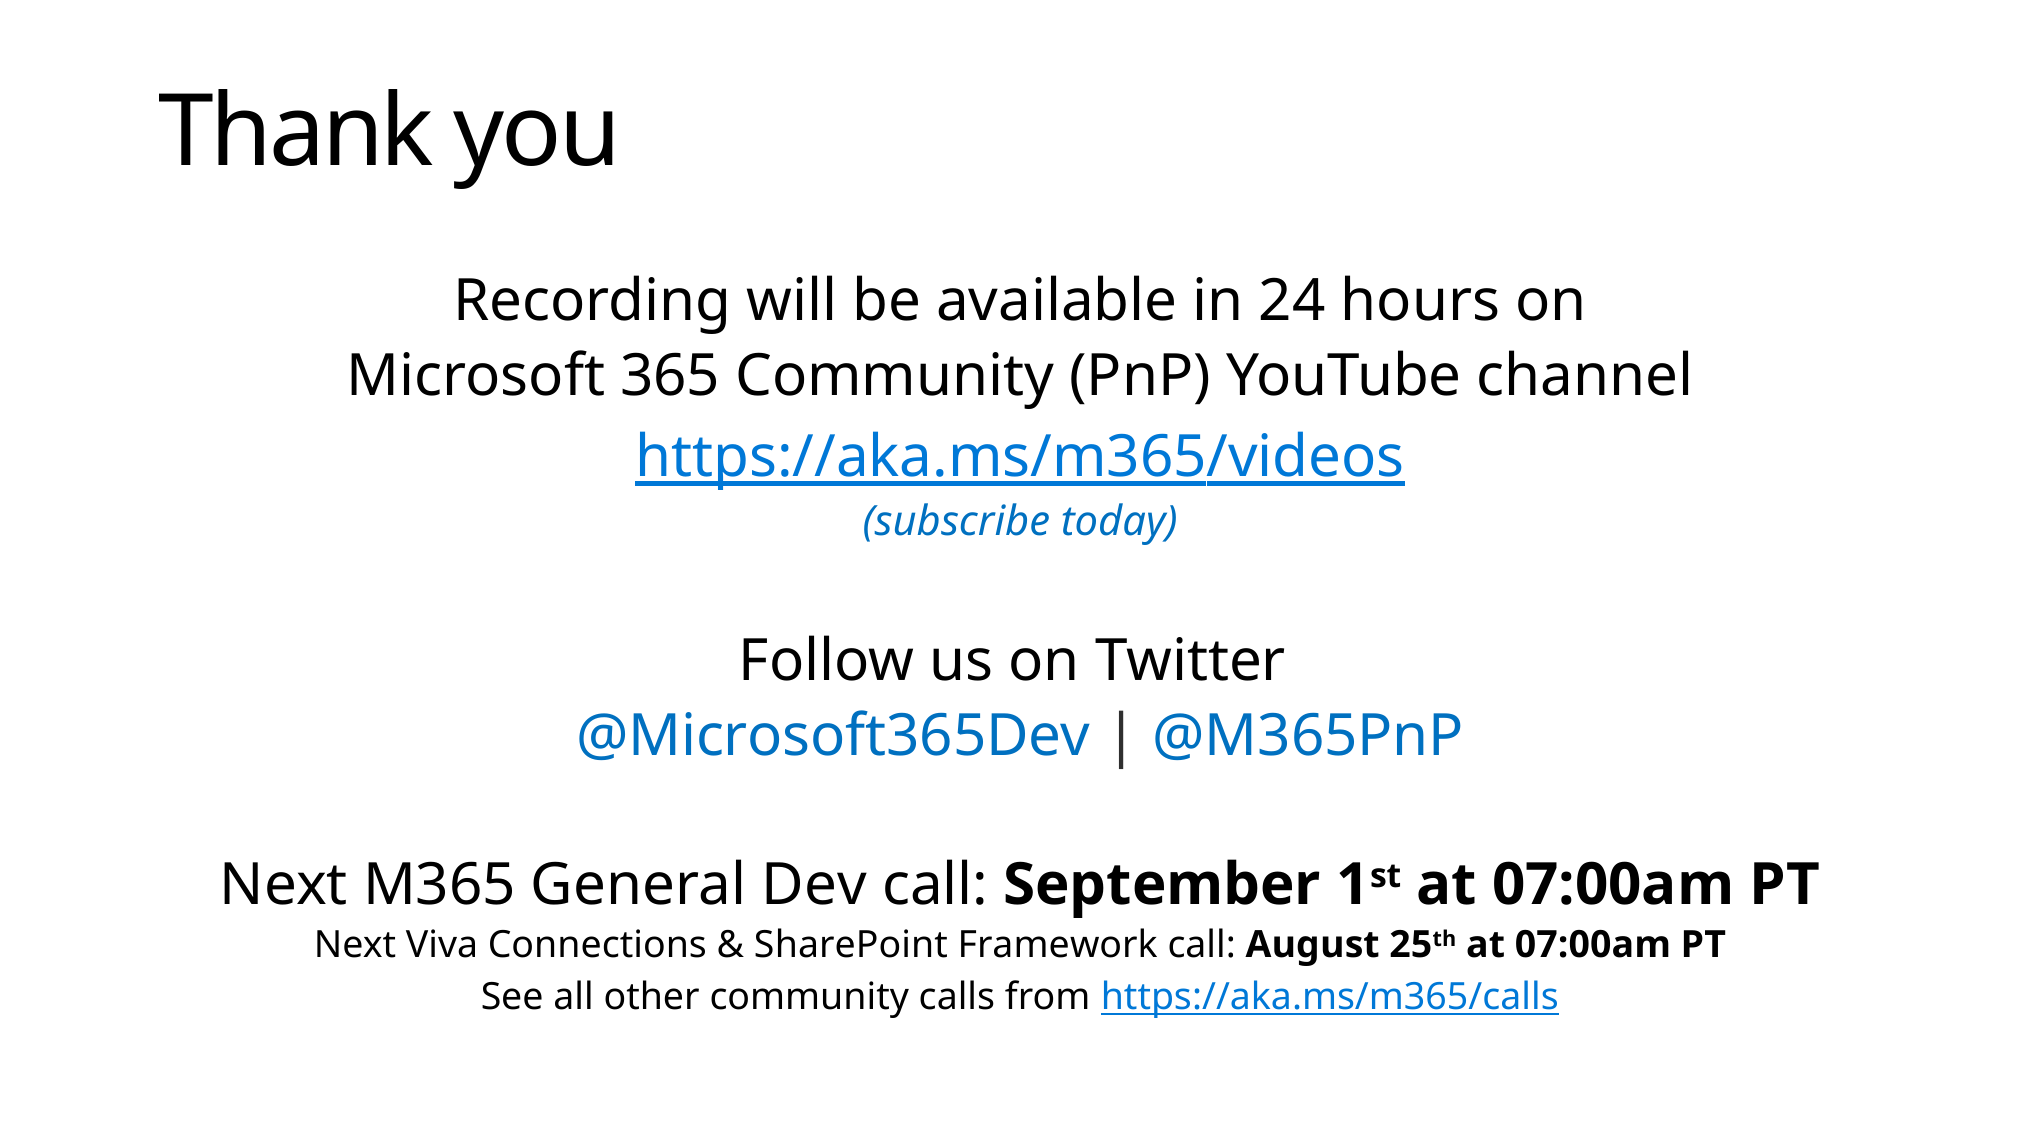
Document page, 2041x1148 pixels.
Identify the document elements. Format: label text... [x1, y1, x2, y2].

title Thank you [134, 64, 1974, 215]
list Recording will be available in 24 hours on Microsoft 365 Community (PnP) YouTube channel https://aka.ms/m365/videos (subscribe today) Follow us on Twitter @Microsoft365Dev | @M365PnP Next M365 General Dev call: September 1st at 07:00am PT Next Viva Connections & SharePoint Framework call: August 25th at 07:00am PT See all other community calls from https://aka.ms/m365/calls [106, 255, 1935, 1035]
